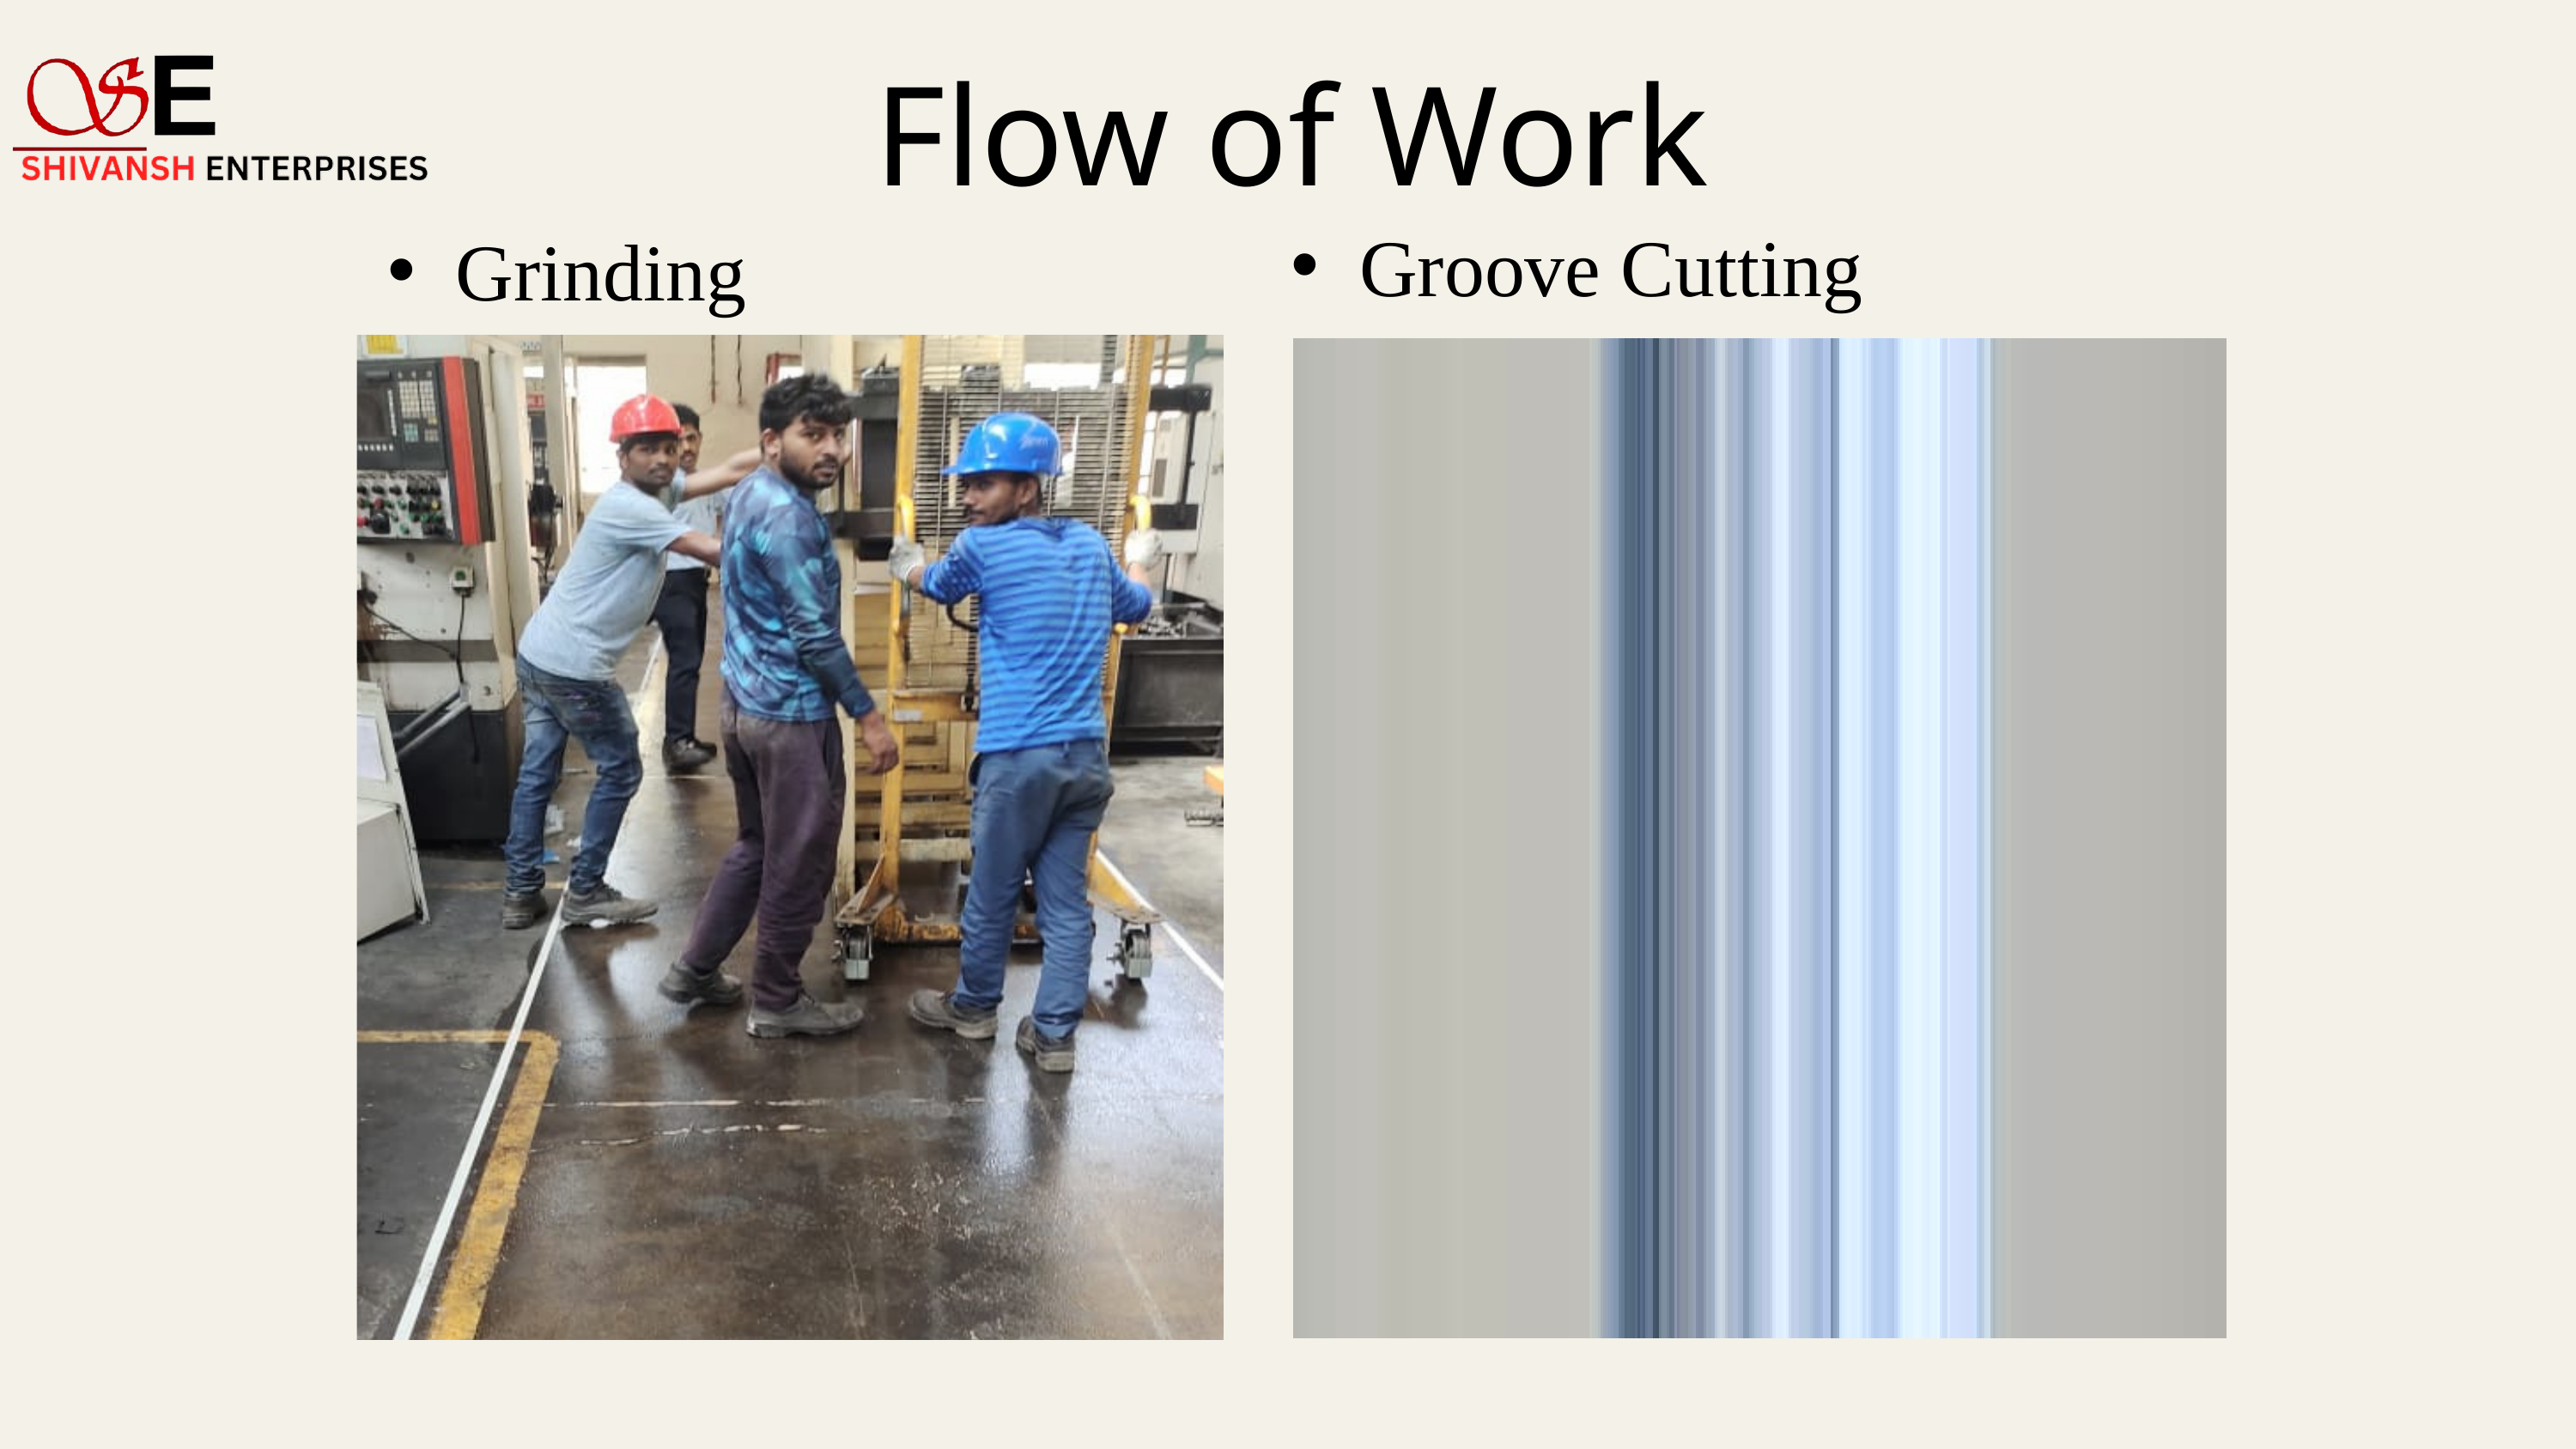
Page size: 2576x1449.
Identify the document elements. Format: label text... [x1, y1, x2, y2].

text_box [0, 0, 430, 194]
text_box Flow of Work [824, 21, 1759, 214]
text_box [1292, 337, 2227, 1339]
text_box Grinding [278, 204, 787, 318]
picture [356, 334, 1224, 1340]
text_box Groove Cutting [1202, 199, 1904, 312]
